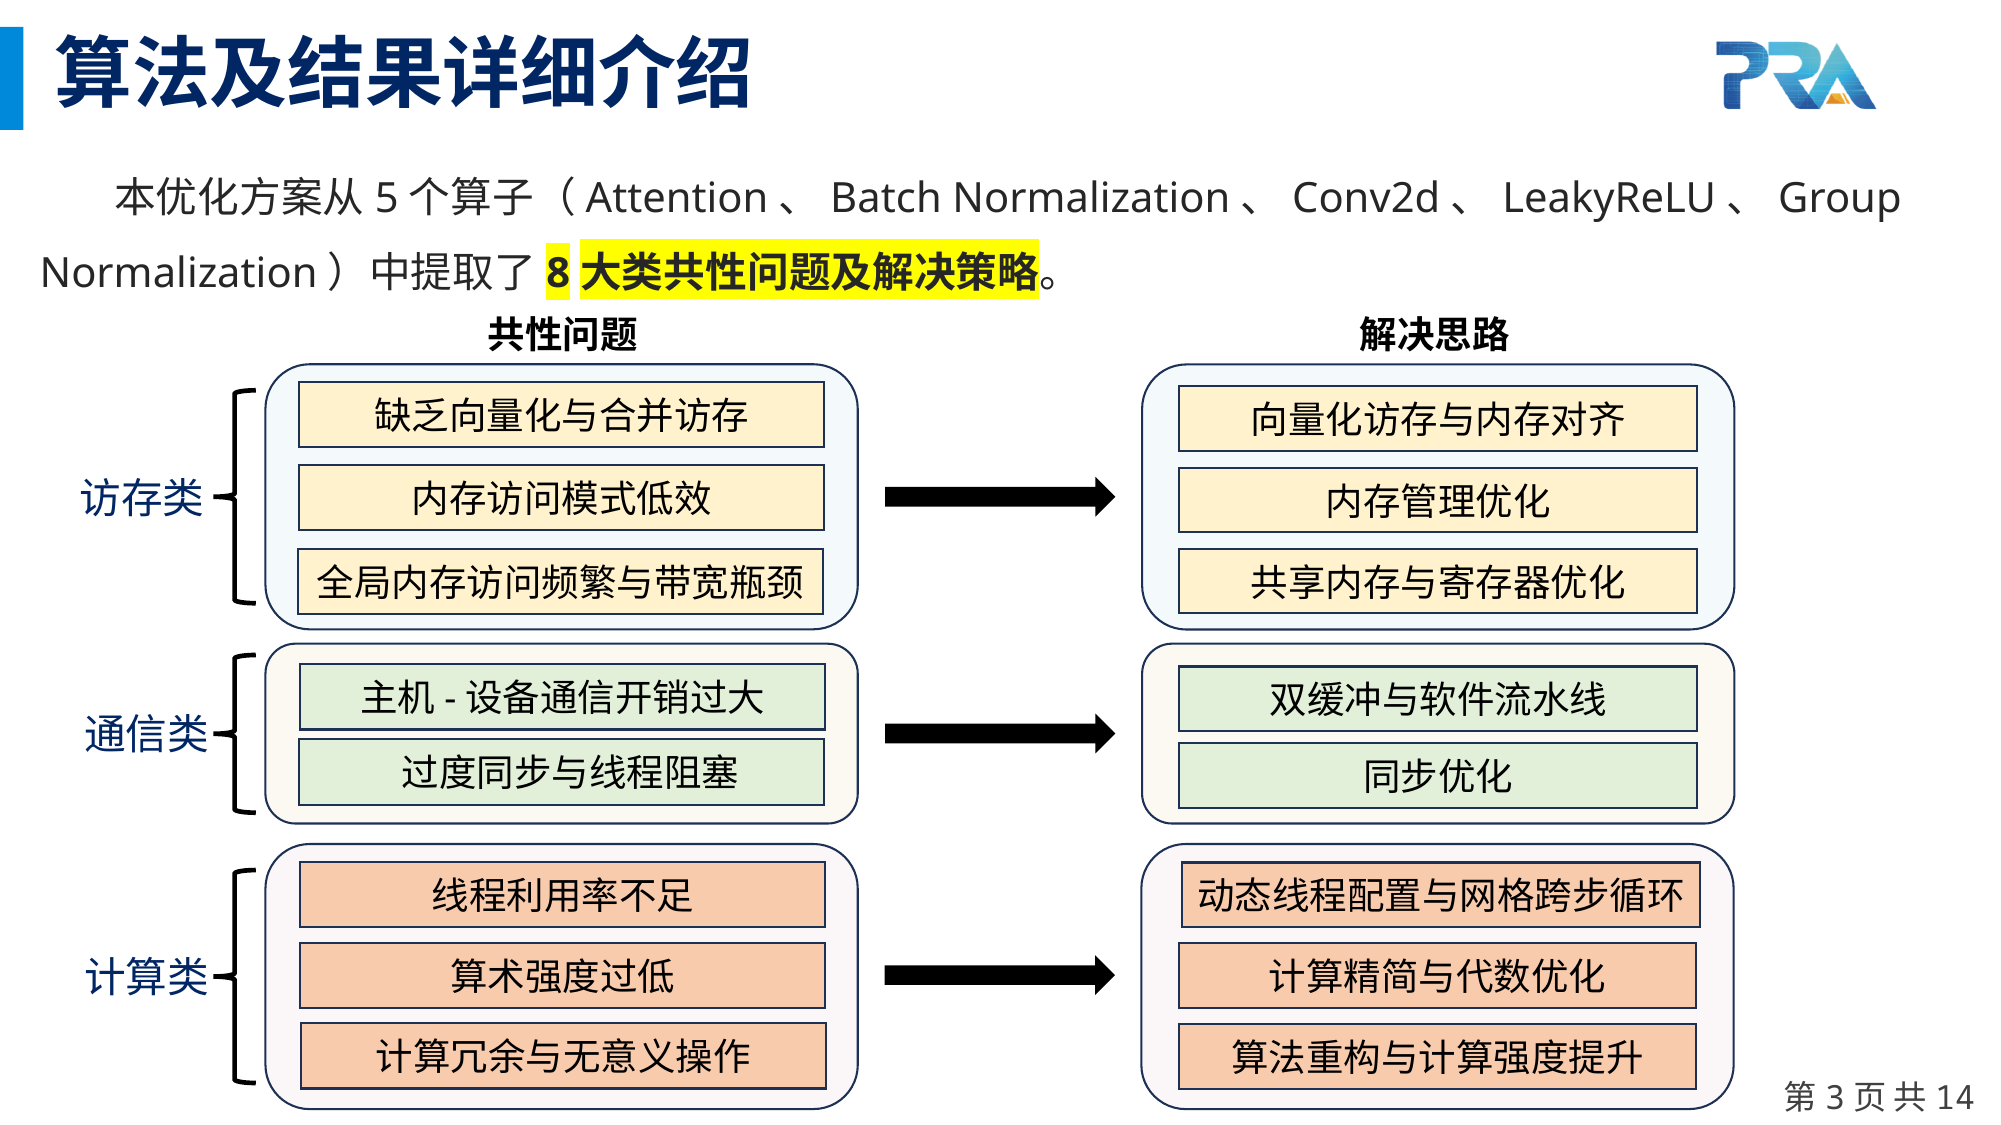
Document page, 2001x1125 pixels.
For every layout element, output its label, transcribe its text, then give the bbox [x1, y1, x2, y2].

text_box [1142, 364, 1735, 630]
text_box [265, 364, 858, 630]
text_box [1142, 643, 1735, 824]
text_box [213, 389, 256, 604]
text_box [1141, 843, 1734, 1110]
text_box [265, 643, 858, 824]
text_box [884, 955, 1116, 996]
text_box 本优化方案从5个算子（Attention、Batch Normalization、Conv2d、LeakyReLU、Group Normalization）中提取了8大类共性问题及解决策略。 [24, 138, 1976, 304]
text_box [885, 476, 1116, 517]
text_box 通信类 [42, 700, 234, 766]
text_box 第3页 共14页 [1769, 1061, 2000, 1125]
list 算法及结果详细介绍 [39, 26, 1662, 138]
text_box [213, 654, 256, 814]
text_box 解决思路 [1310, 303, 1559, 363]
text_box 访存类 [37, 463, 234, 529]
text_box 共性问题 [438, 303, 687, 363]
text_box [265, 843, 858, 1110]
picture [1710, 35, 1883, 115]
text_box 计算类 [42, 943, 234, 1009]
text_box [885, 713, 1116, 754]
text_box [213, 869, 256, 1084]
